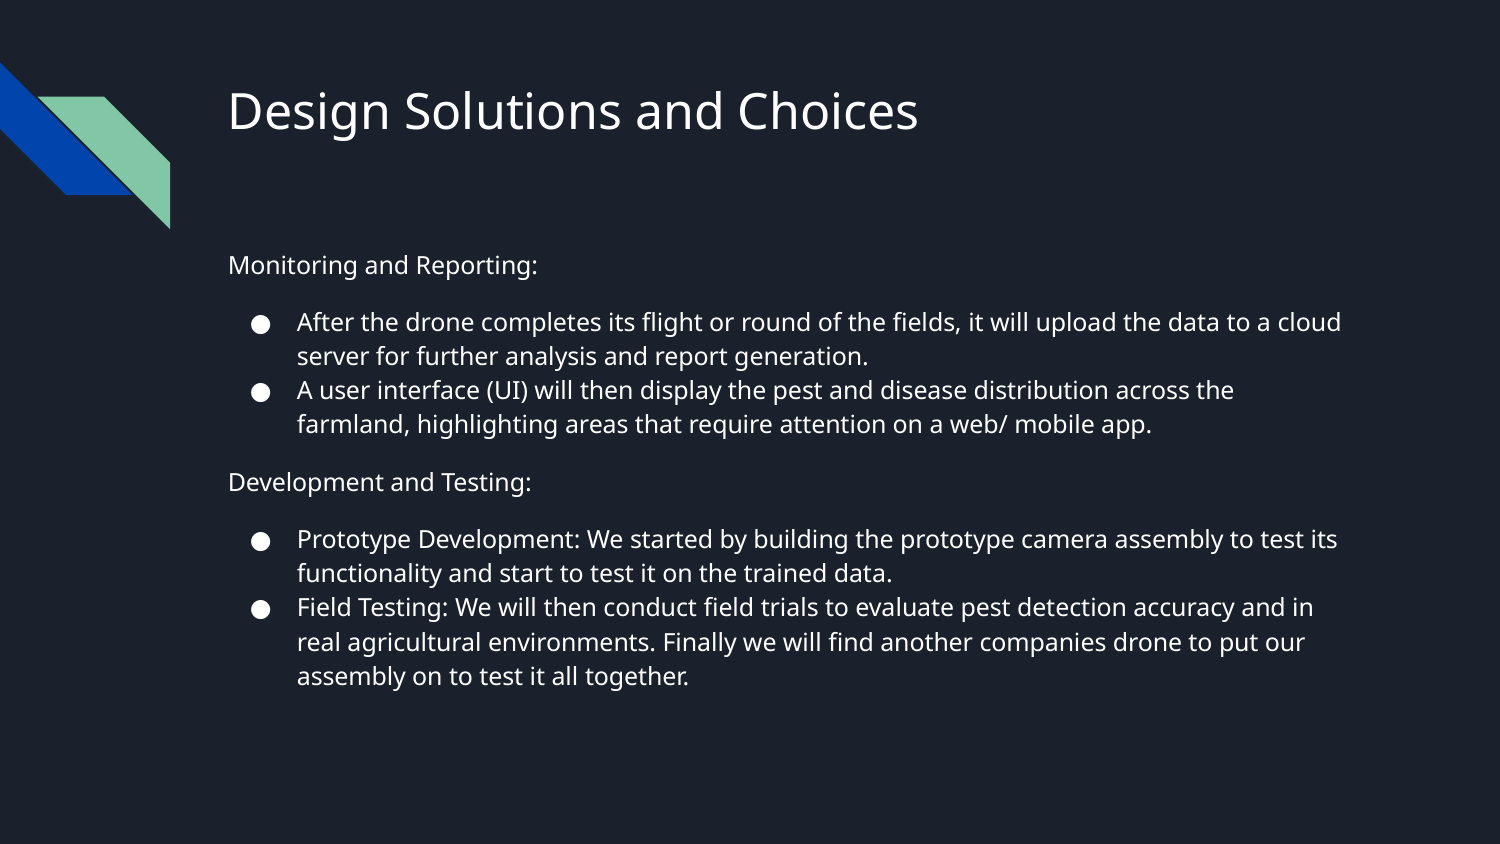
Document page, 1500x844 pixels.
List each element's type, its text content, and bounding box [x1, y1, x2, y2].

list Monitoring and Reporting: After the drone completes its flight or round of the fields, it will upload the data to a cloud server for further analysis and report generation. A user interface (UI) will then display the pest and disease distribution across the farmland, highlighting areas that require attention on a web/ mobile app. Development and Testing: Prototype Development: We started by building the prototype camera assembly to test its functionality and start to test it on the trained data. Field Testing: We will then conduct field trials to evaluate pest detection accuracy and in real agricultural environments. Finally we will find another companies drone to put our assembly on to test it all together. [212, 230, 1368, 708]
title Design Solutions and Choices [212, 64, 1368, 215]
